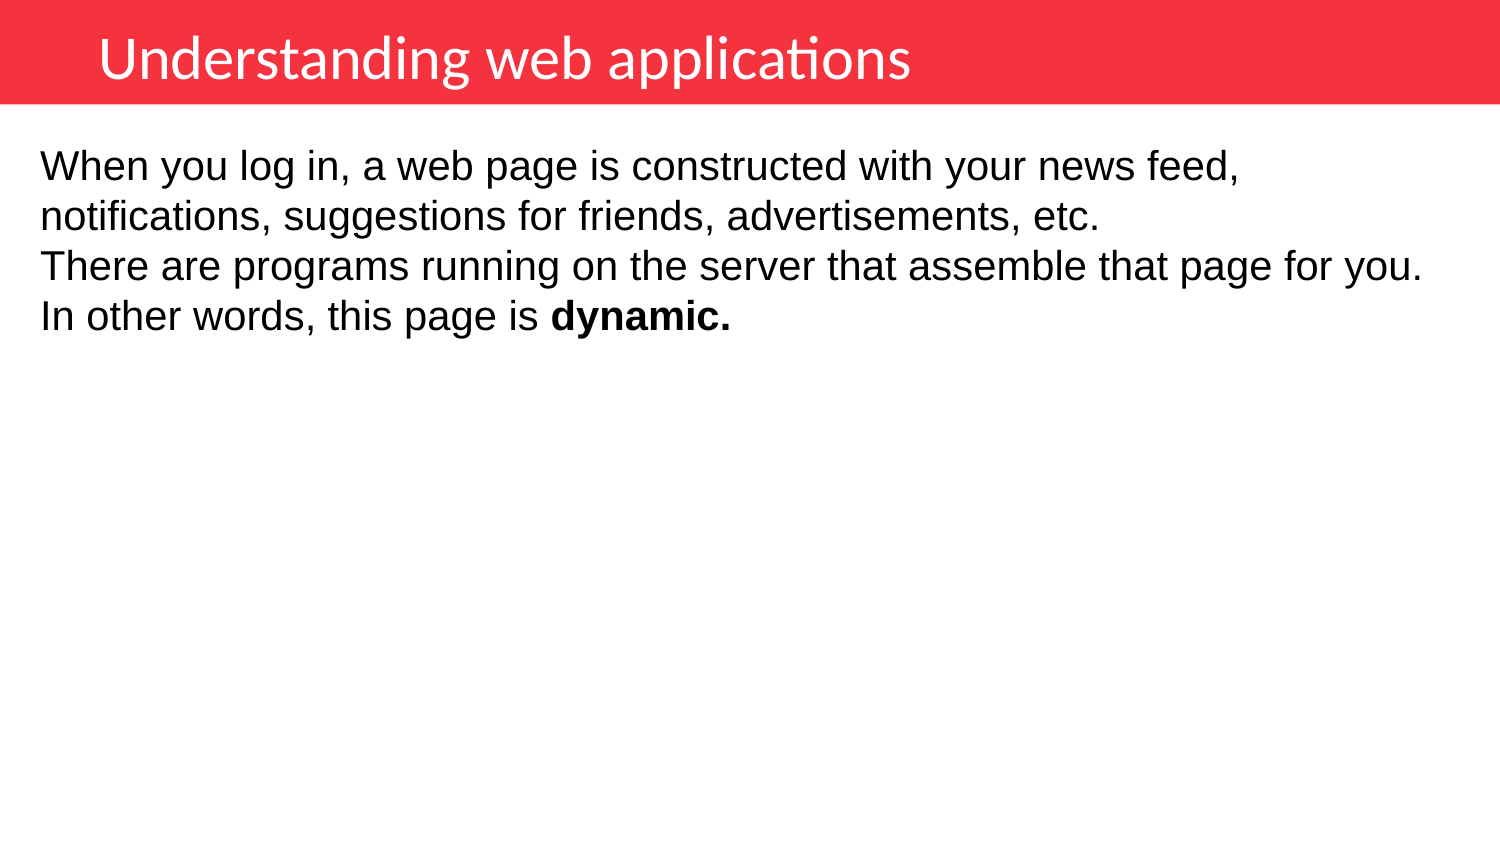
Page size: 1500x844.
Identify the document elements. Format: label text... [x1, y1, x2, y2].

text_box Understanding web applications [83, 2, 1289, 124]
text_box [0, 0, 1500, 105]
text_box When you log in, a web page is constructed with your news feed, notifications, suggestions for friends, advertisements, etc. There are programs running on the server that assemble that page for you. In other words, this page is dynamic. [25, 124, 1475, 780]
